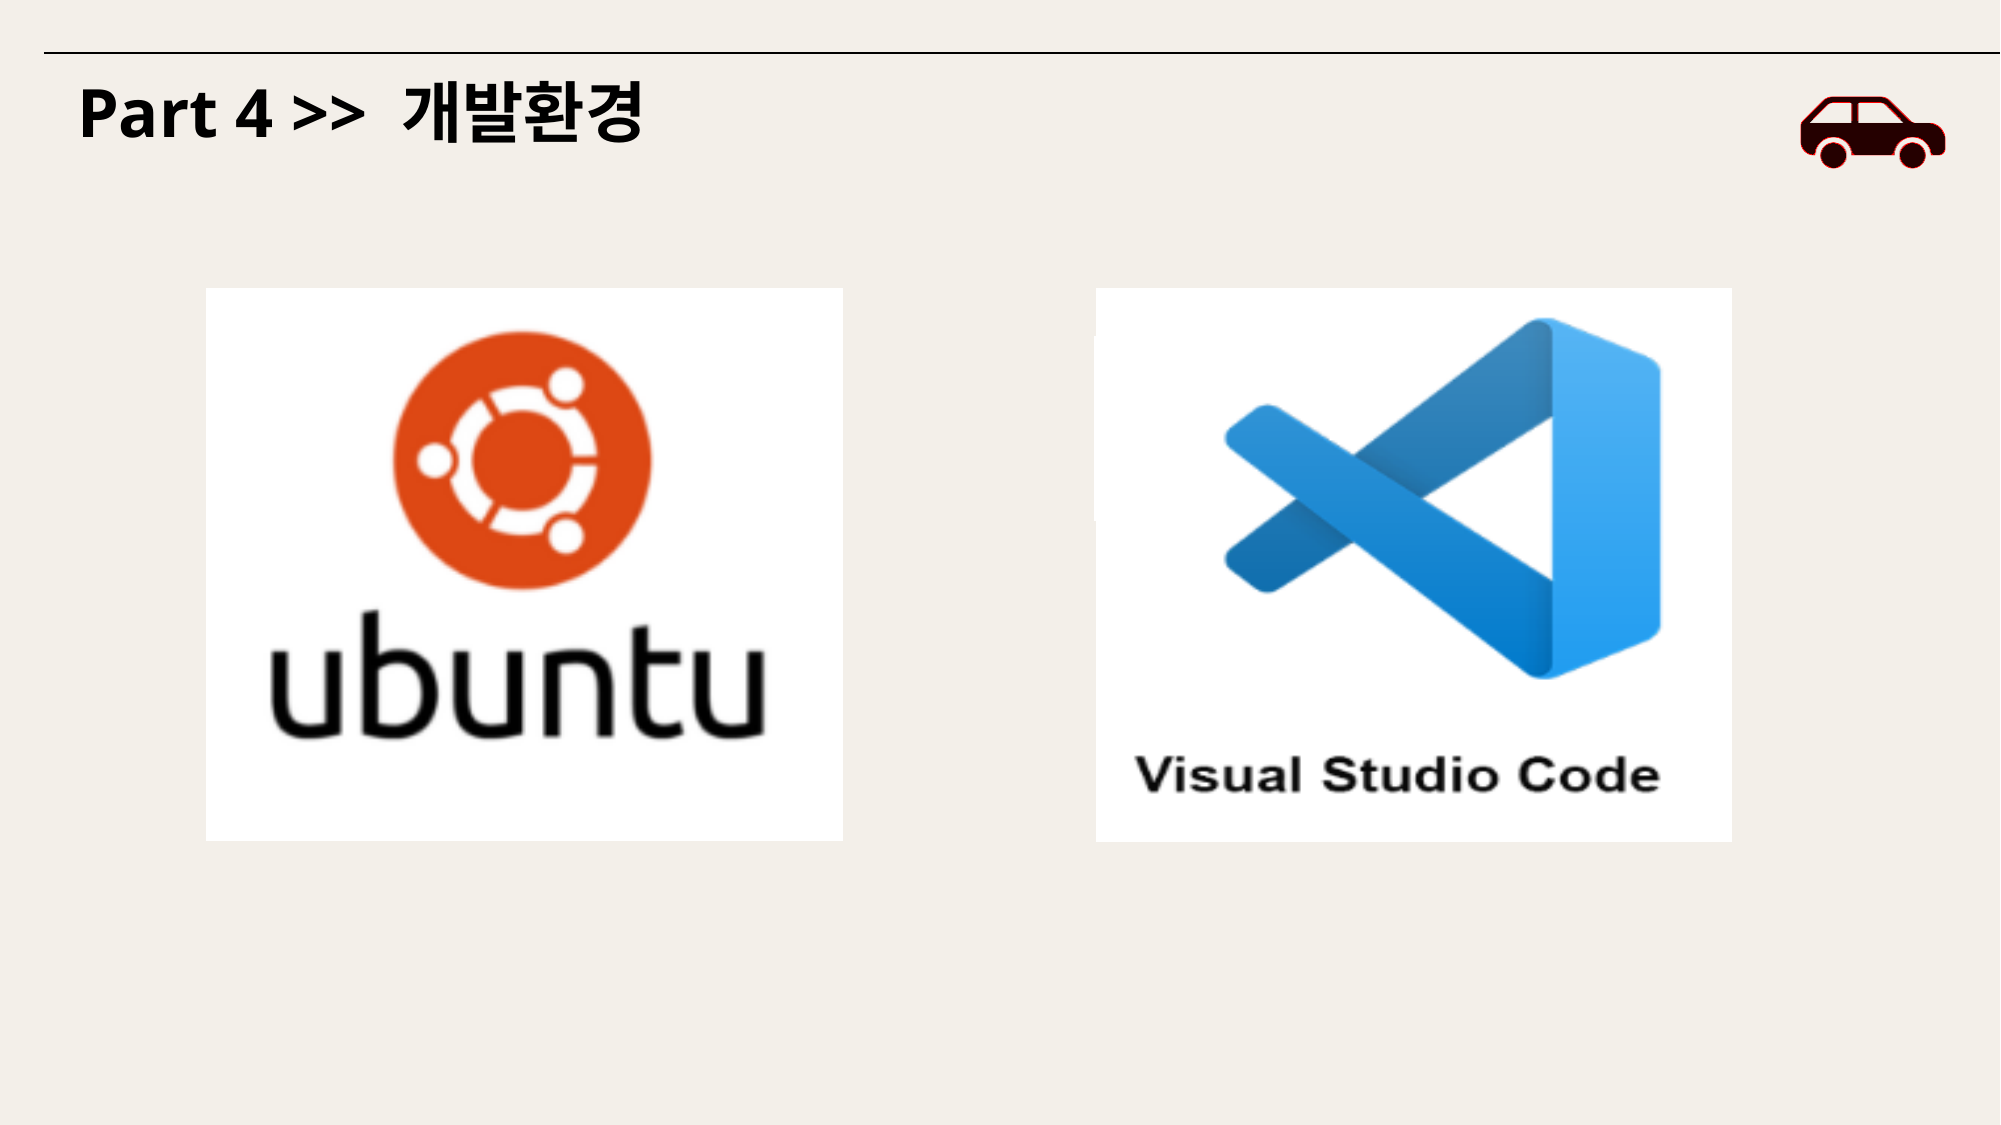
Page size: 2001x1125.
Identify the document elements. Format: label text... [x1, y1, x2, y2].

text_box Part 4 >> 개발환경 [62, 63, 662, 159]
picture [1096, 288, 1732, 842]
picture [1794, 54, 1952, 211]
picture [206, 288, 843, 841]
